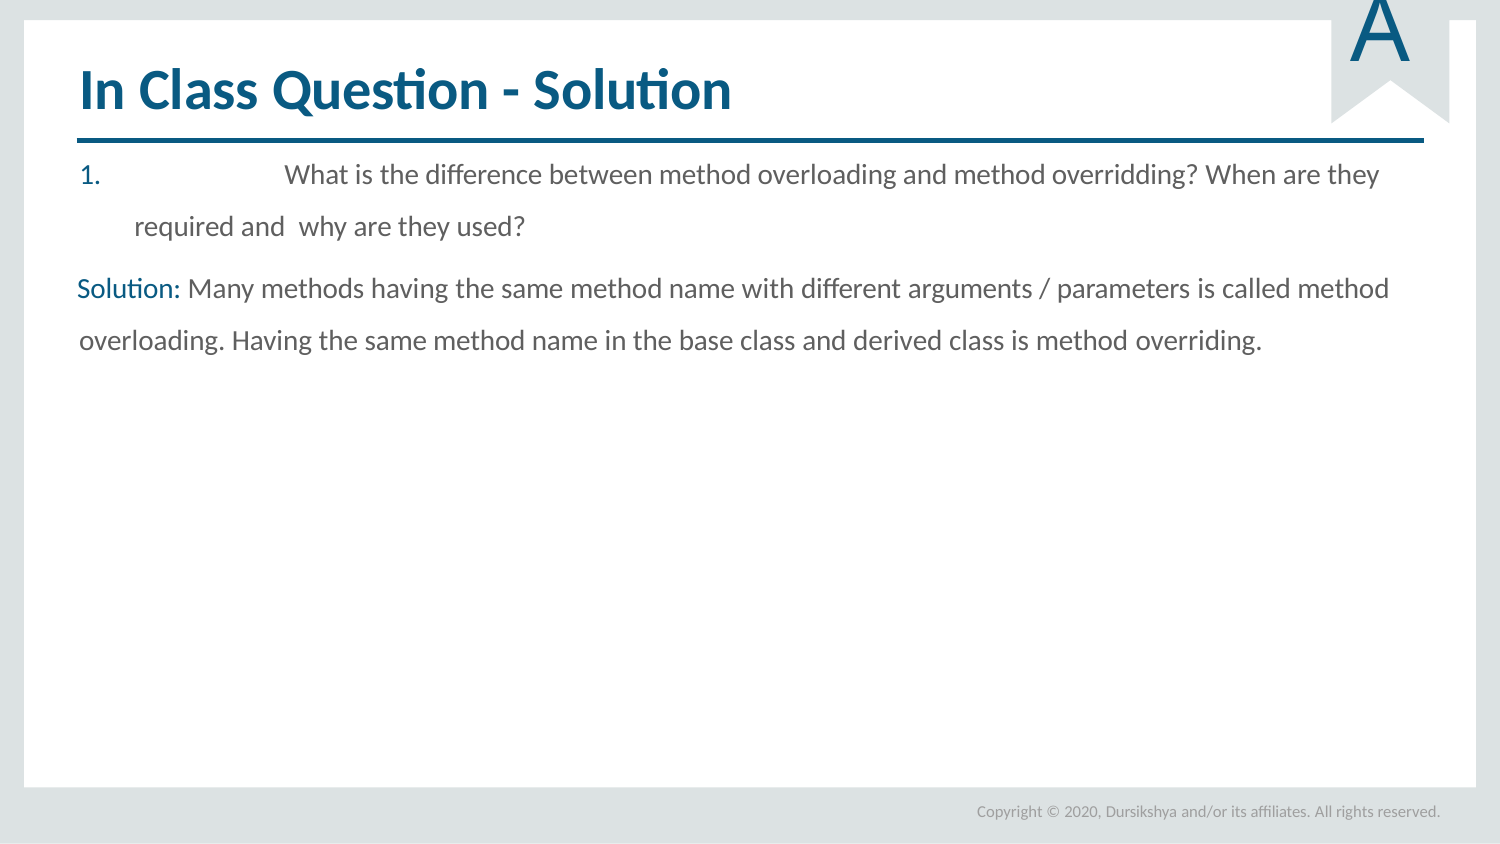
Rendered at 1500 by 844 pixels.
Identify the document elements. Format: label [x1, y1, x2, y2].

text_box [0, 0, 1500, 844]
